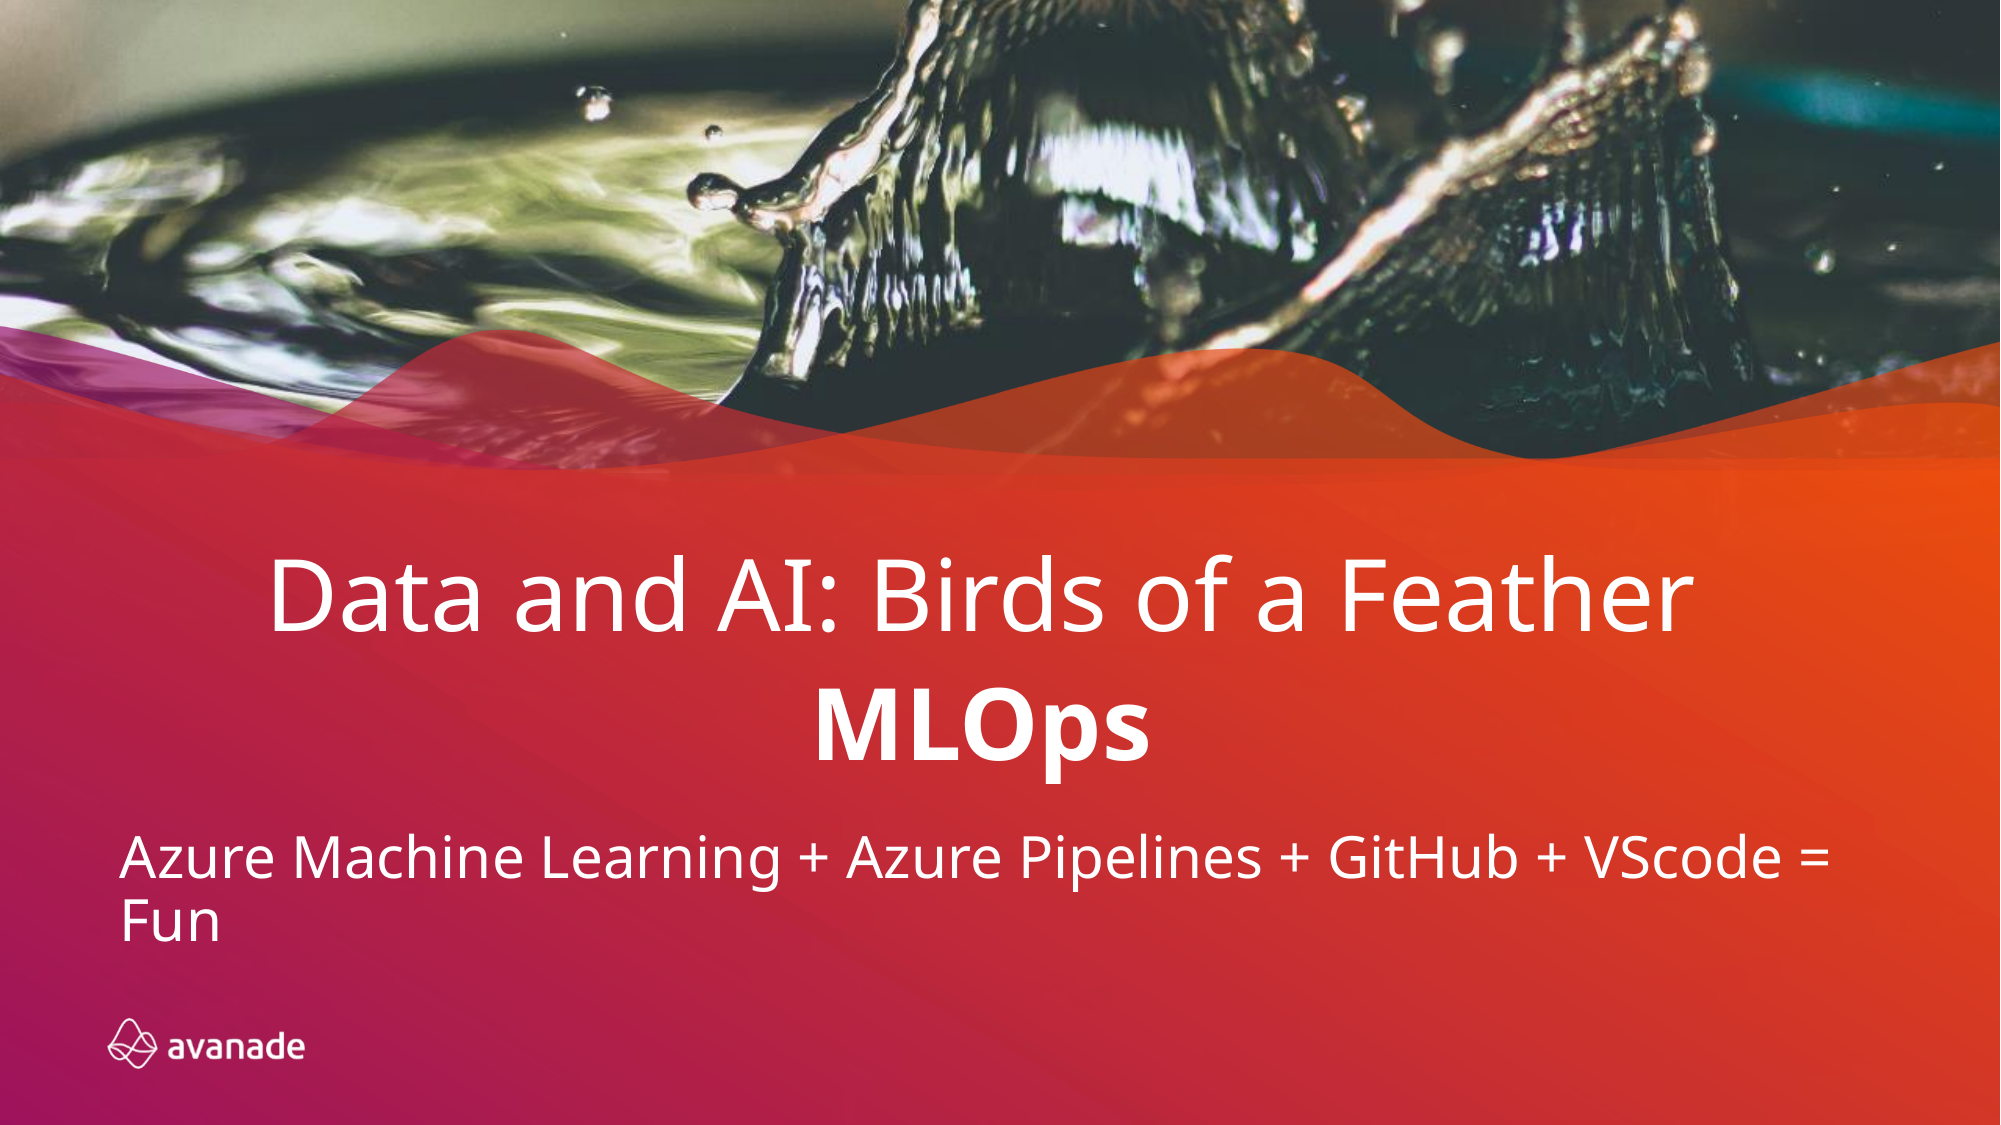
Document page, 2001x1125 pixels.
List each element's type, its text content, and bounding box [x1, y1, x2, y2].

picture [0, 0, 2000, 1125]
list Data and AI: Birds of a Feather MLOps [104, 565, 1885, 790]
list Azure Machine Learning + Azure Pipelines + GitHub + VScode = Fun [104, 820, 1885, 942]
